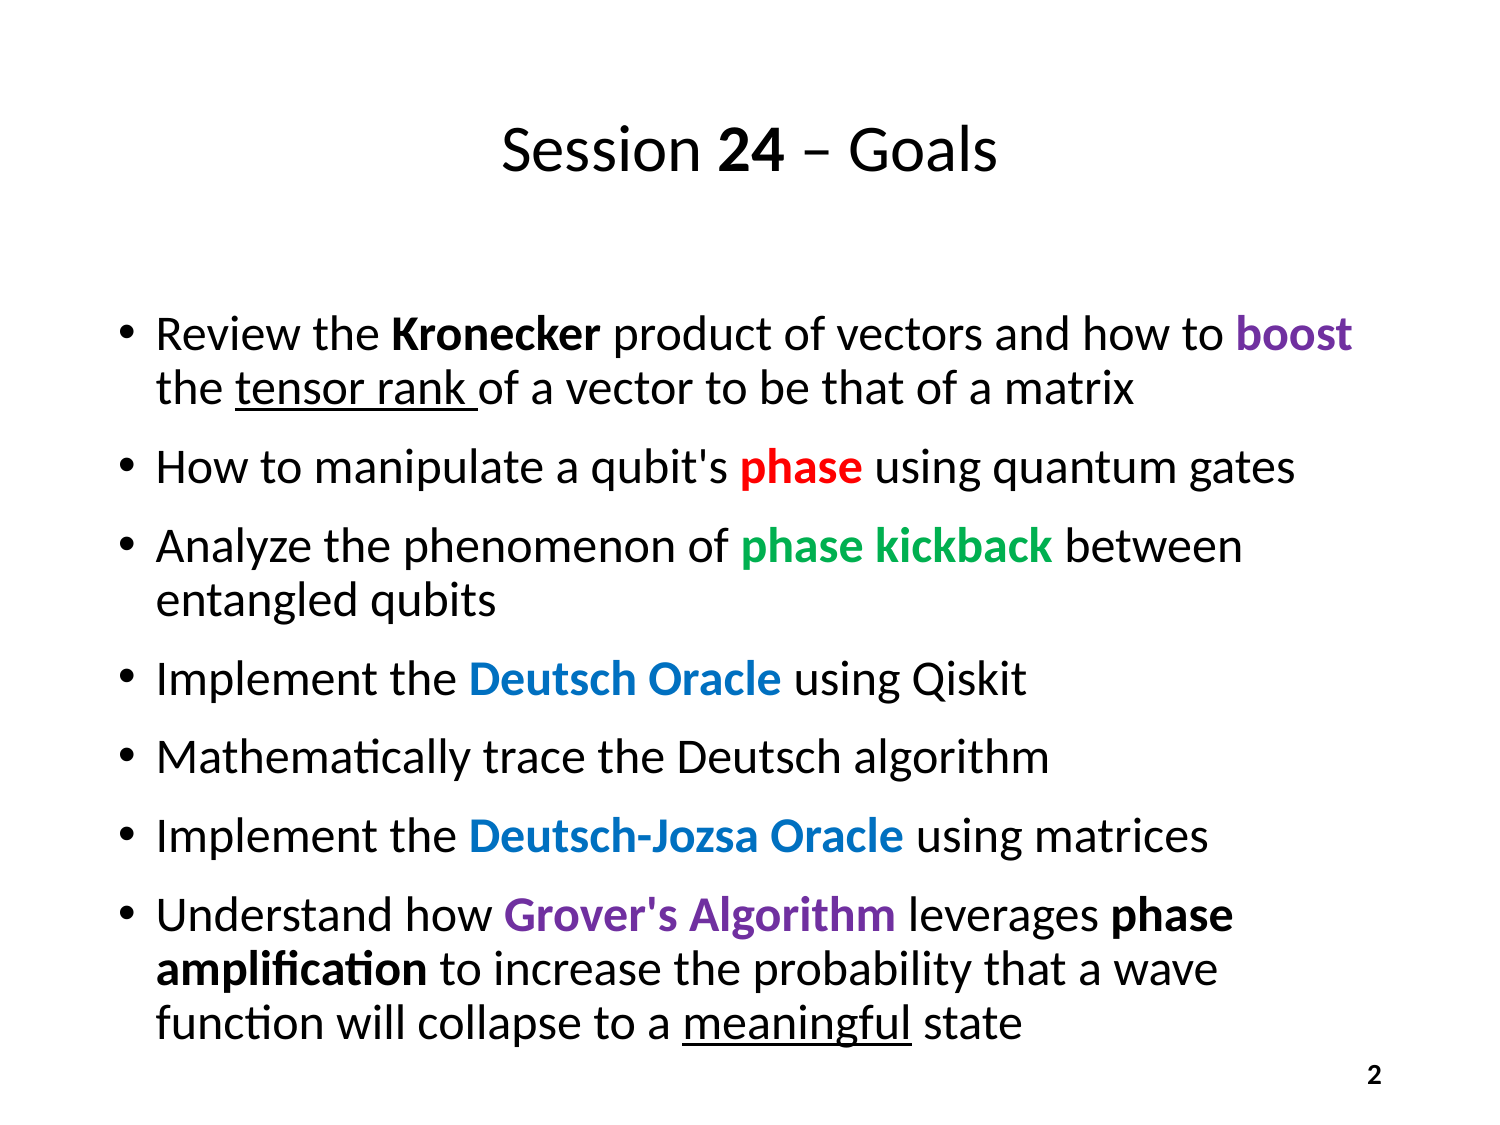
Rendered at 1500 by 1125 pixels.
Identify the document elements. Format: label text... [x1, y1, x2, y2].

list Review the Kronecker product of vectors and how to boost the tensor rank of a vector to be that of a matrix How to manipulate a qubit's phase using quantum gates Analyze the phenomenon of phase kickback between entangled qubits Implement the Deutsch Oracle using Qiskit Mathematically trace the Deutsch algorithm Implement the Deutsch-Jozsa Oracle using matrices Understand how Grover's Algorithm leverages phase amplification to increase the probability that a wave function will collapse to a meaningful state [103, 299, 1397, 1054]
title Session 24 – Goals [103, 59, 1397, 241]
slide_number 2 [1059, 1042, 1397, 1103]
